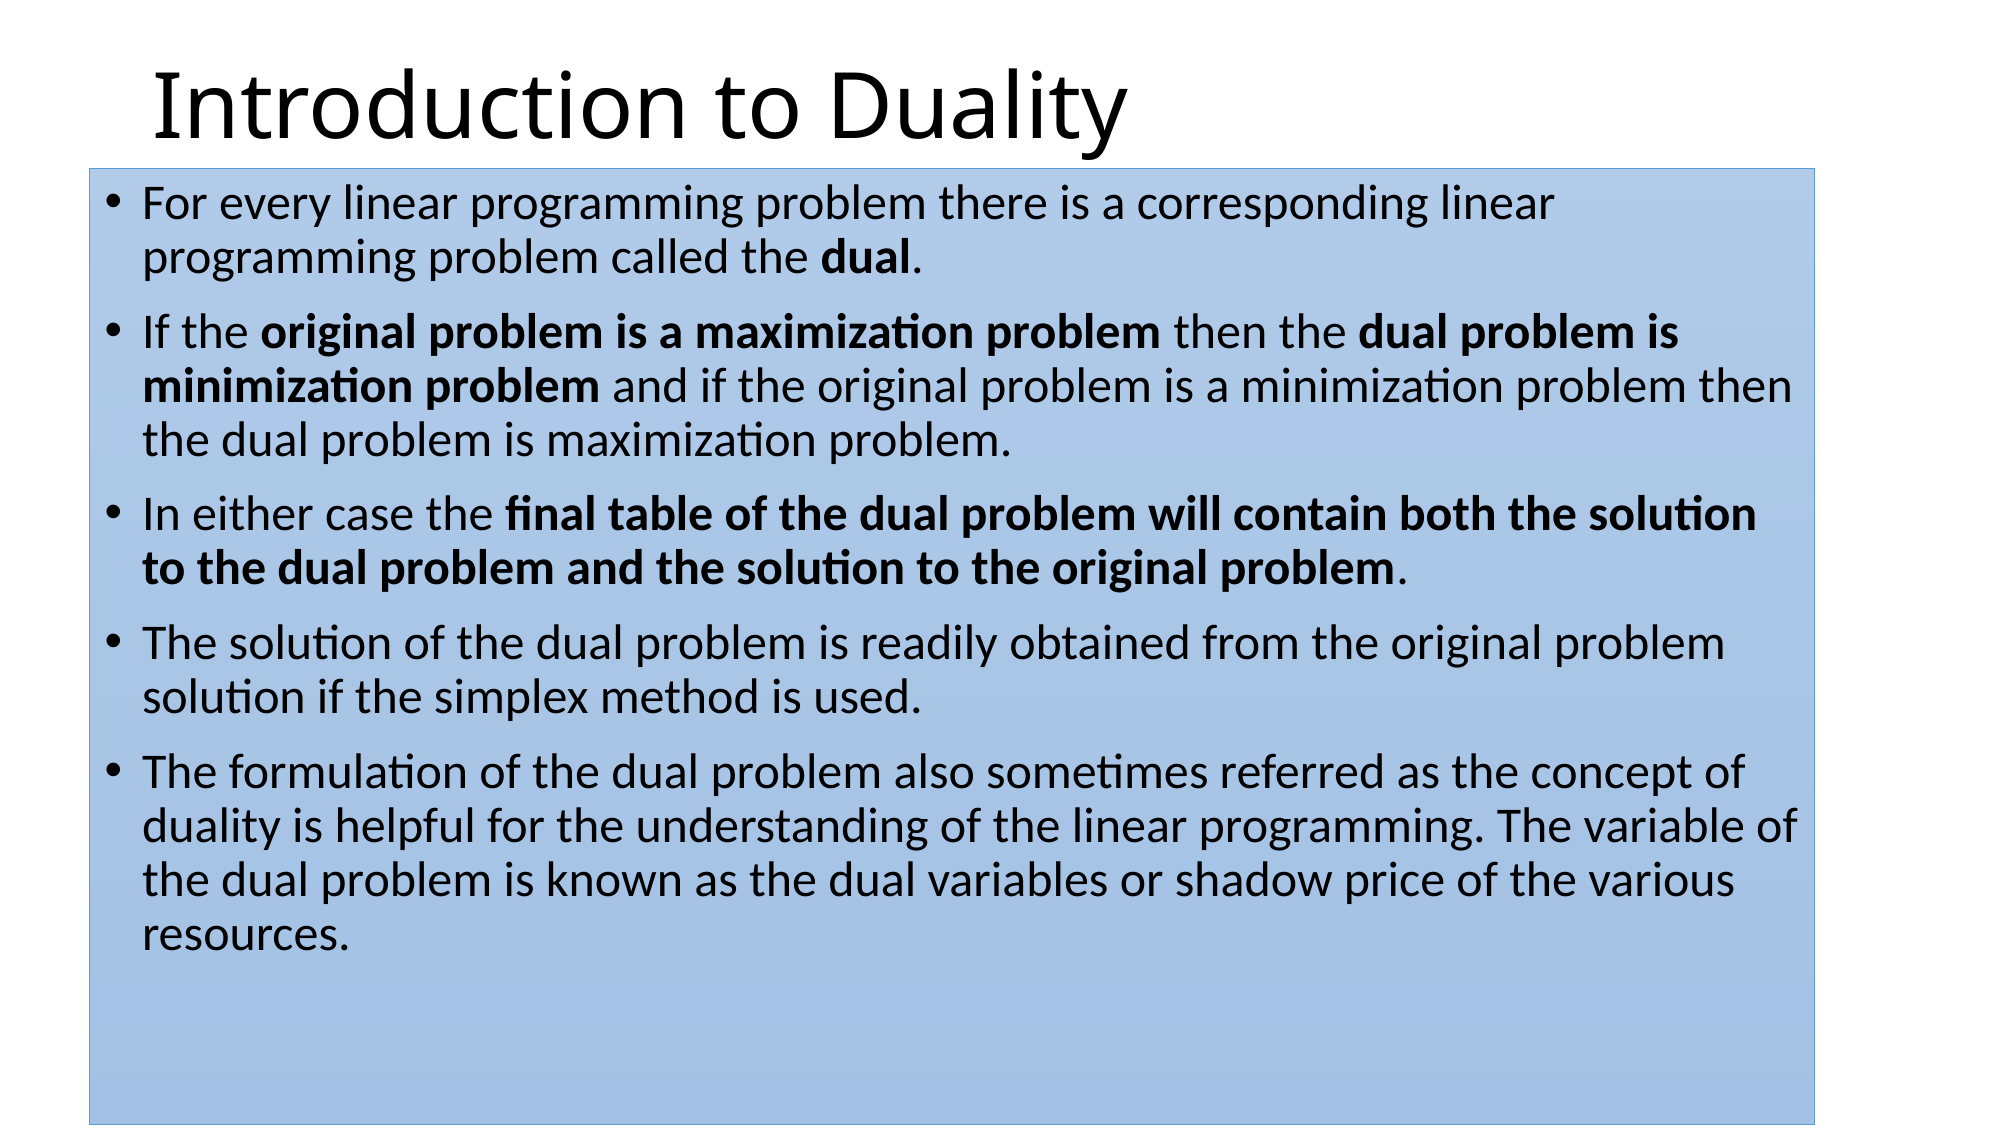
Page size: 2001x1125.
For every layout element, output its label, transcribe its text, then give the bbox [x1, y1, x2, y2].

title Introduction to Duality [137, 0, 1863, 218]
list For every linear programming problem there is a corresponding linear programming problem called the dual. If the original problem is a maximization problem then the dual problem is minimization problem and if the original problem is a minimization problem then the dual problem is maximization problem. In either case the final table of the dual problem will contain both the solution to the dual problem and the solution to the original problem. The solution of the dual problem is readily obtained from the original problem solution if the simplex method is used. The formulation of the dual problem also sometimes referred as the concept of duality is helpful for the understanding of the linear programming. The variable of the dual problem is known as the dual variables or shadow price of the various resources. [89, 168, 1815, 1125]
